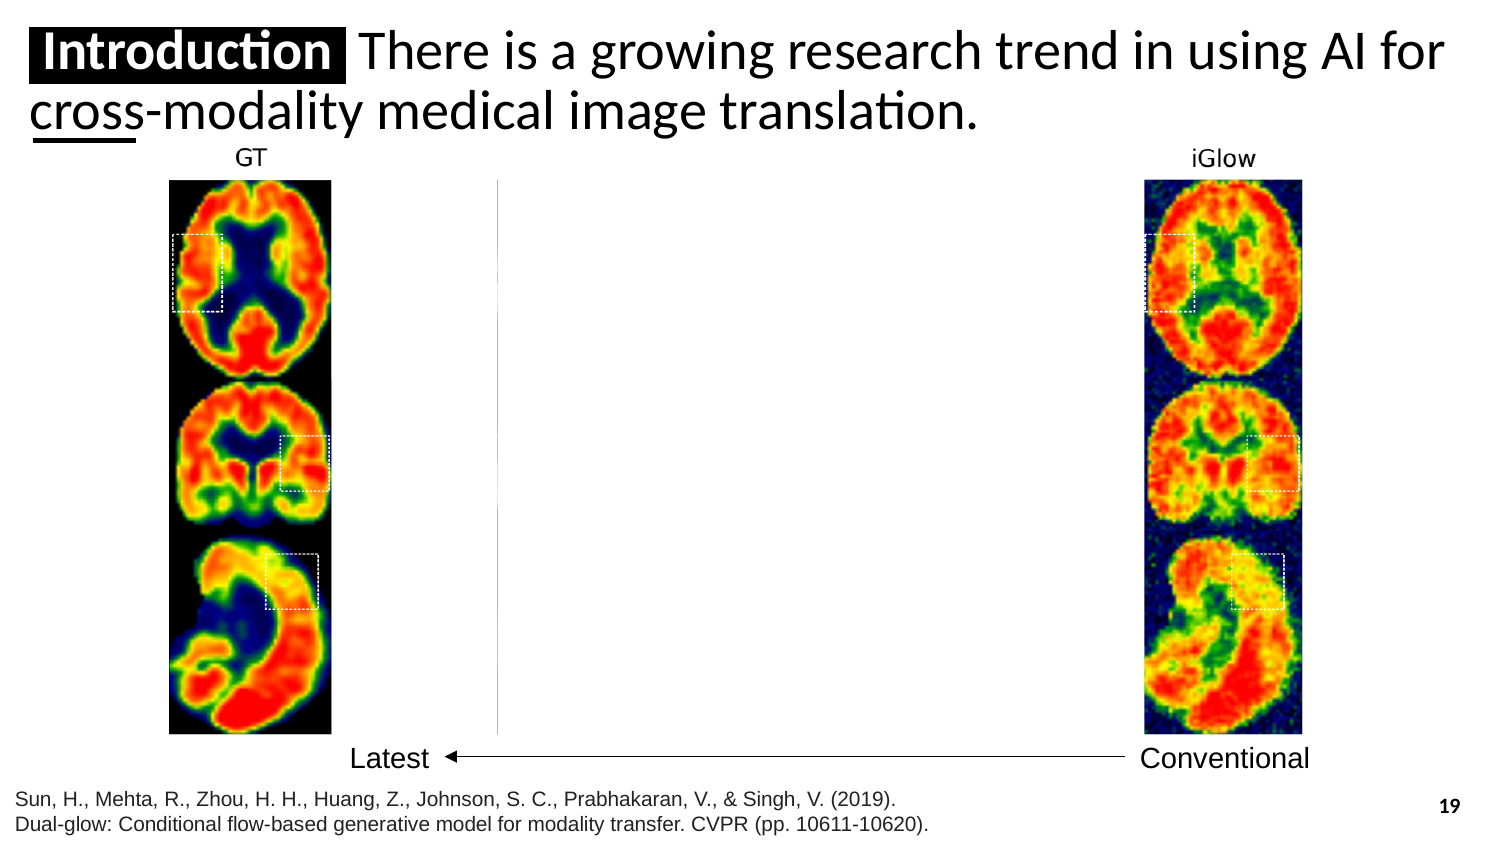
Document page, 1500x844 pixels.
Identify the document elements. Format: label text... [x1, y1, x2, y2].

slide_number 19 [1134, 782, 1472, 827]
text_box Conventional [1124, 731, 1326, 782]
text_box Latest [334, 747, 445, 778]
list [164, 142, 1307, 739]
text_box Sun, H., Mehta, R., Zhou, H. H., Huang, Z., Johnson, S. C., Prabhakaran, V., & Singh, V. (2019). Dual-glow: Conditional flow-based generative model for modality transfer. CVPR (pp. 10611-10620). [0, 778, 959, 843]
title Introduction There is a growing research trend in using AI for cross-modality medical image translation. [18, 0, 1500, 164]
